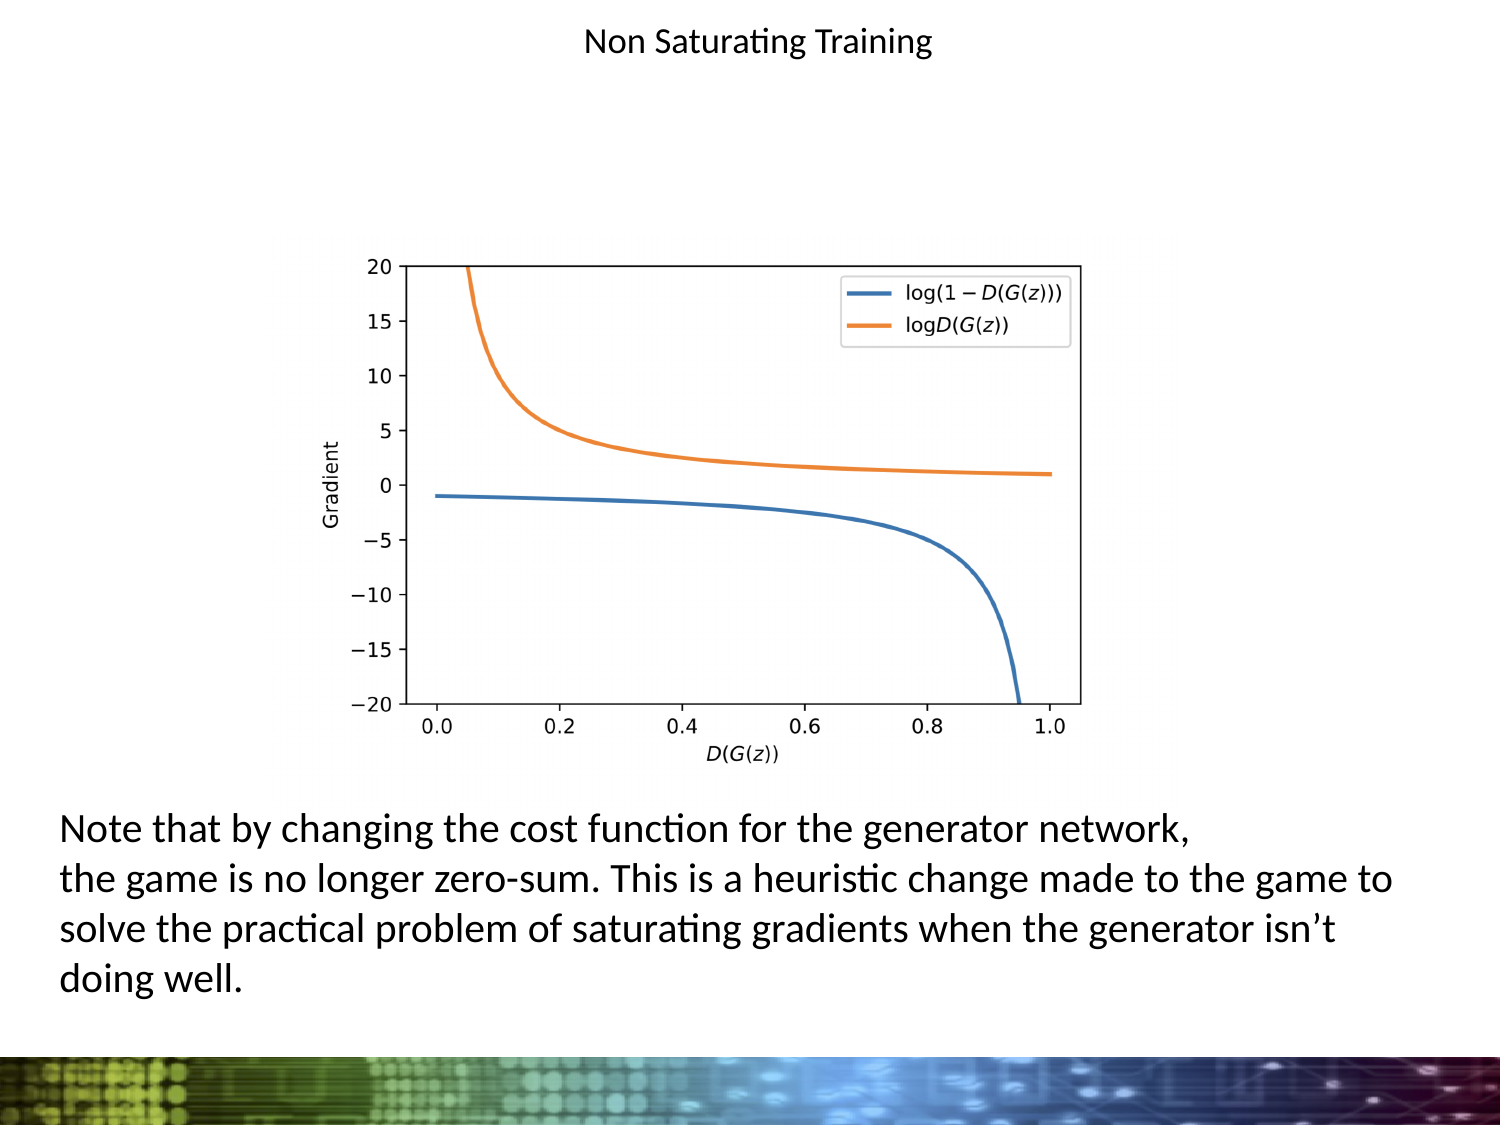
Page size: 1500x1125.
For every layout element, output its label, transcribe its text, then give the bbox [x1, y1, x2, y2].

title Non Saturating Training [75, 9, 1443, 70]
text_box Note that by changing the cost function for the generator network, the game is no longer zero-sum. This is a heuristic change made to the game to solve the practical problem of saturating gradients when the generator isn’t doing well. [44, 792, 1419, 1058]
picture [0, 1057, 1500, 1125]
picture [267, 232, 1179, 815]
